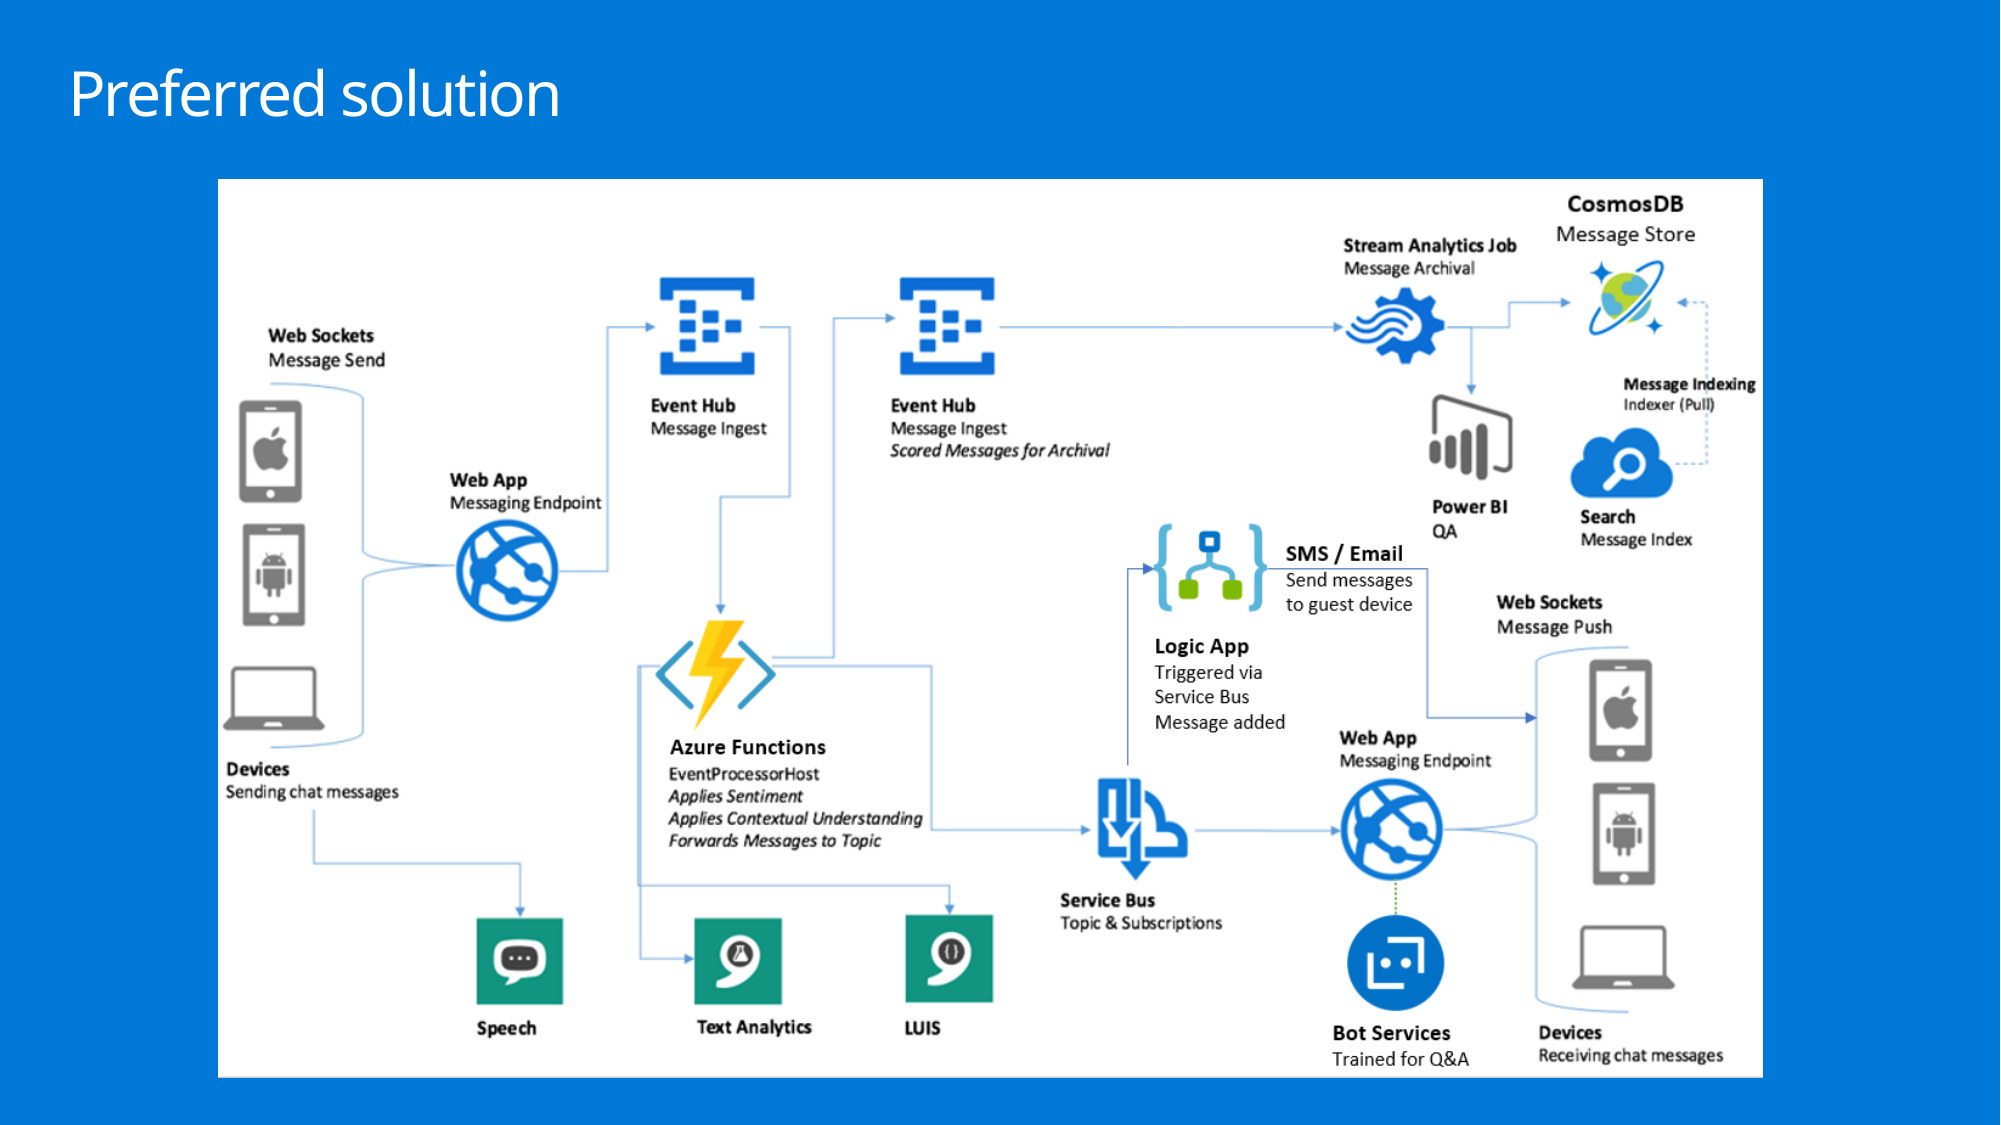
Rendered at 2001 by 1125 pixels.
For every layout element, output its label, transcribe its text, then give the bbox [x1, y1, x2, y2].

picture [217, 179, 1763, 1078]
title Preferred solution [44, 47, 1957, 196]
